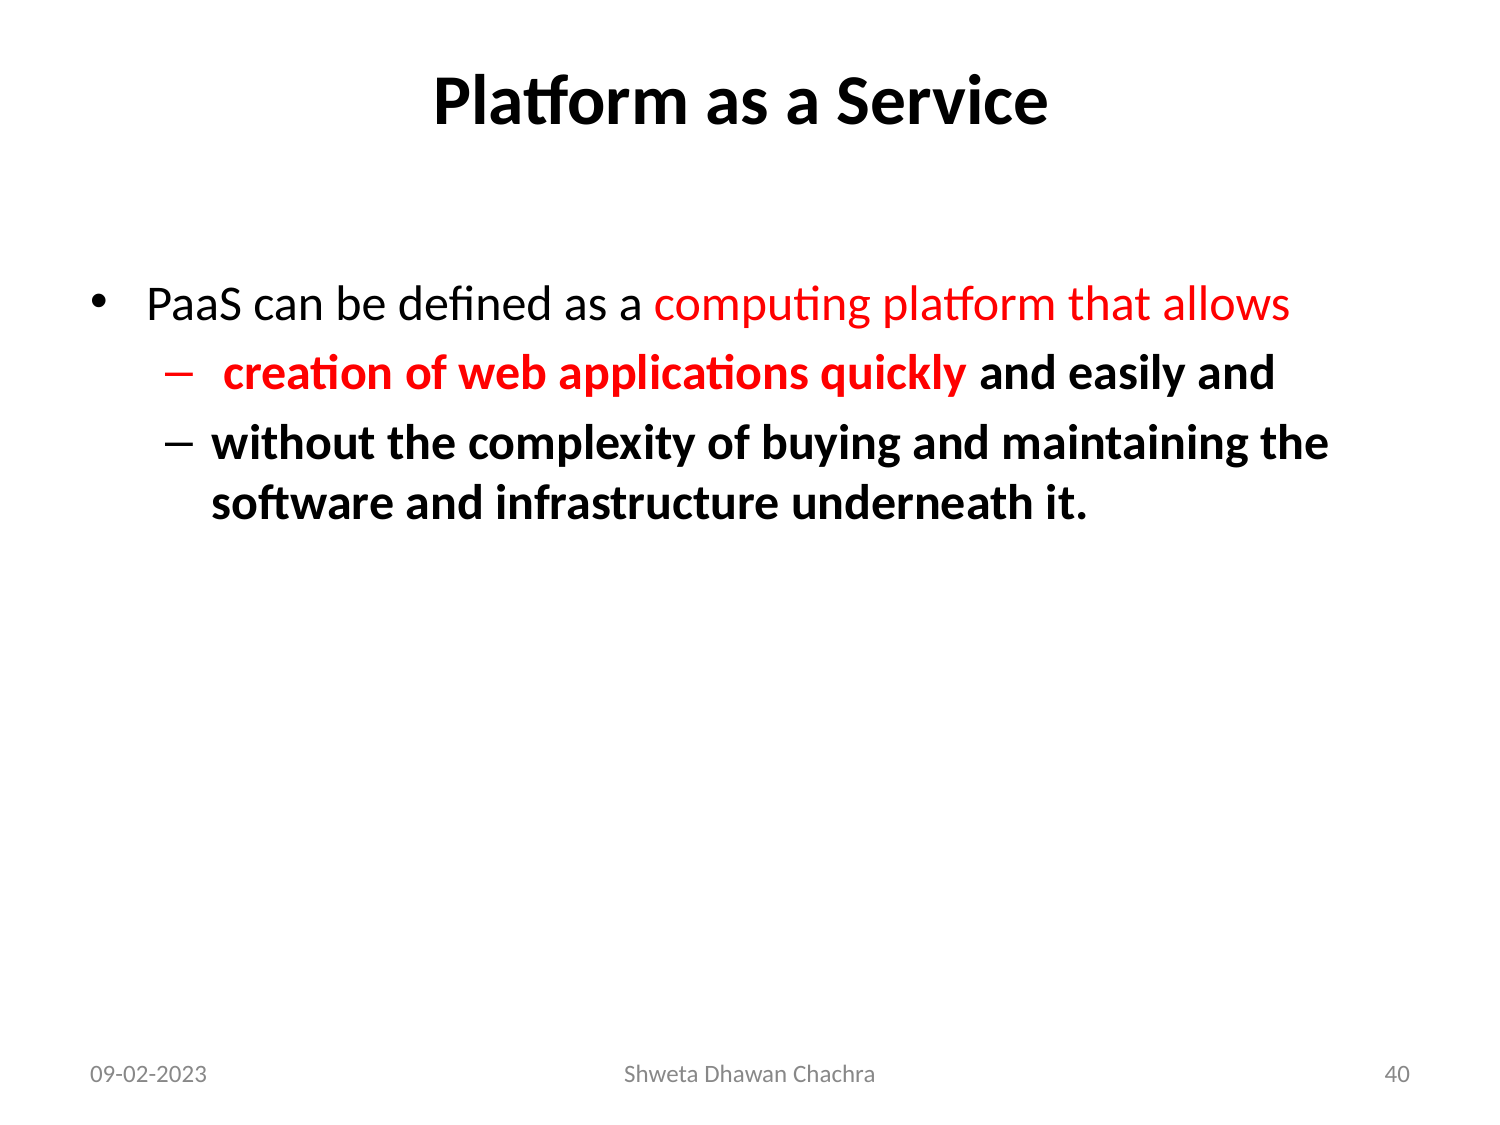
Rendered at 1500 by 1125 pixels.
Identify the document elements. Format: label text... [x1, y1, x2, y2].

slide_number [75, 1042, 425, 1103]
title Platform as a Service [75, 45, 1425, 233]
footer Shweta Dhawan Chachra [512, 1042, 988, 1103]
list PaaS can be defined as a computing platform that allows creation of web applications quickly and easily and without the complexity of buying and maintaining the software and infrastructure underneath it. [75, 262, 1425, 1005]
slide_number ‹#› [1074, 1042, 1425, 1103]
